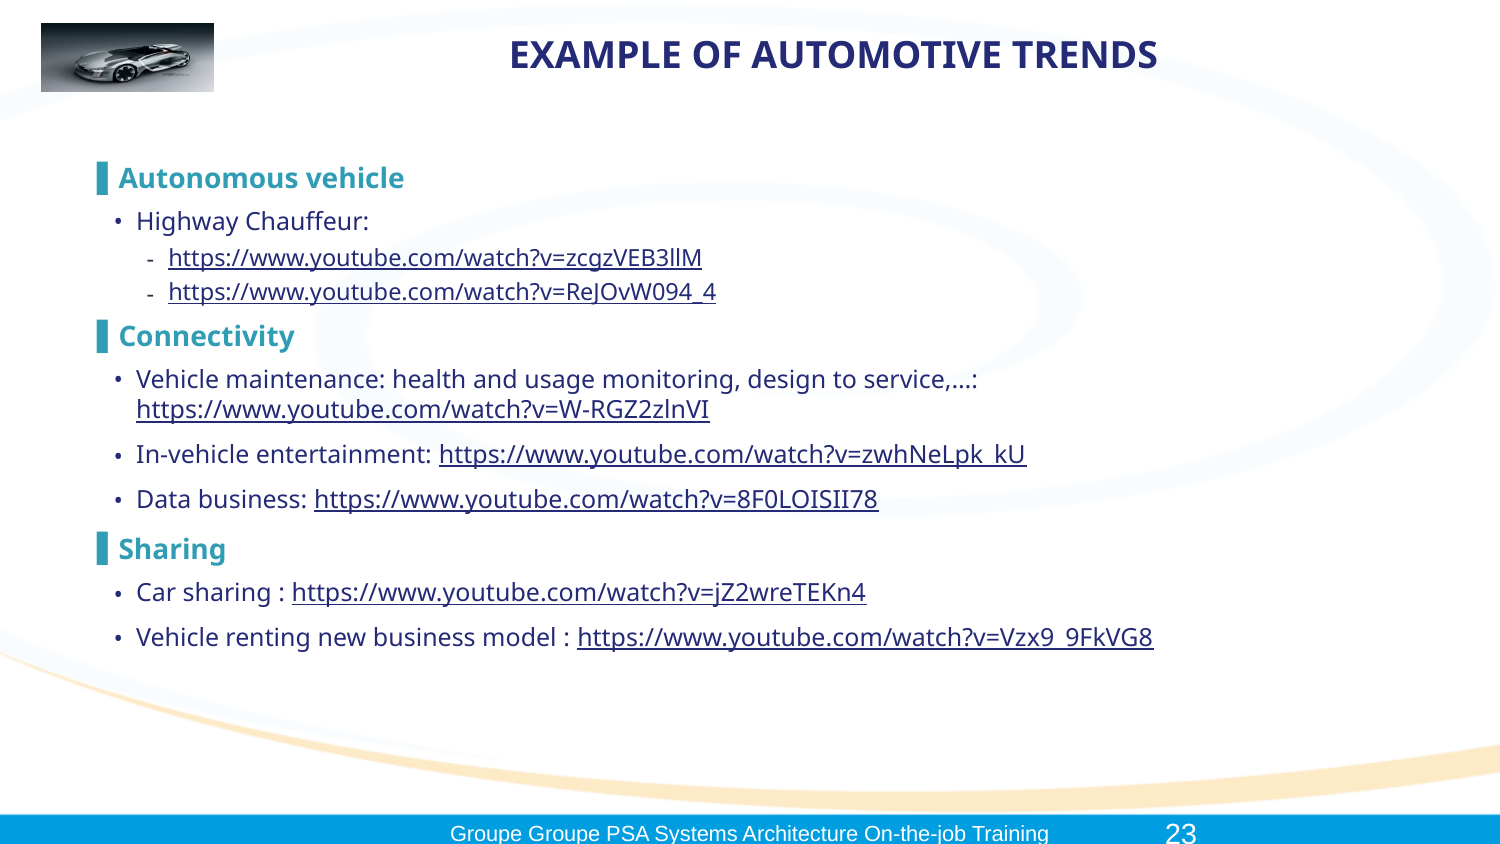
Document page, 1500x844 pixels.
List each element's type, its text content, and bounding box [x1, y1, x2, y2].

picture [41, 23, 214, 92]
title EXAMPLE OF AUTOMOTIVE TRENDS [368, 23, 1300, 90]
footer Groupe Groupe PSA Systems Architecture On-the-job Training [319, 812, 1181, 844]
text_box Autonomous vehicle Highway Chauffeur: https://www.youtube.com/watch?v=zcgzVEB3llM https://www.youtube.com/watch?v=ReJOvW094_4 Connectivity Vehicle maintenance: health and usage monitoring, design to service,…: https://www.youtube.com/watch?v=W-RGZ2zlnVI In-vehicle entertainment: https://www.youtube.com/watch?v=zwhNeLpk_kU Data business: https://www.youtube.com/watch?v=8F0LOISII78 Sharing Car sharing : https://www.youtube.com/watch?v=jZ2wreTEKn4 Vehicle renting new business model : https://www.youtube.com/watch?v=Vzx9_9FkVG8 [69, 154, 1478, 672]
slide_number 23 [1149, 807, 1500, 844]
